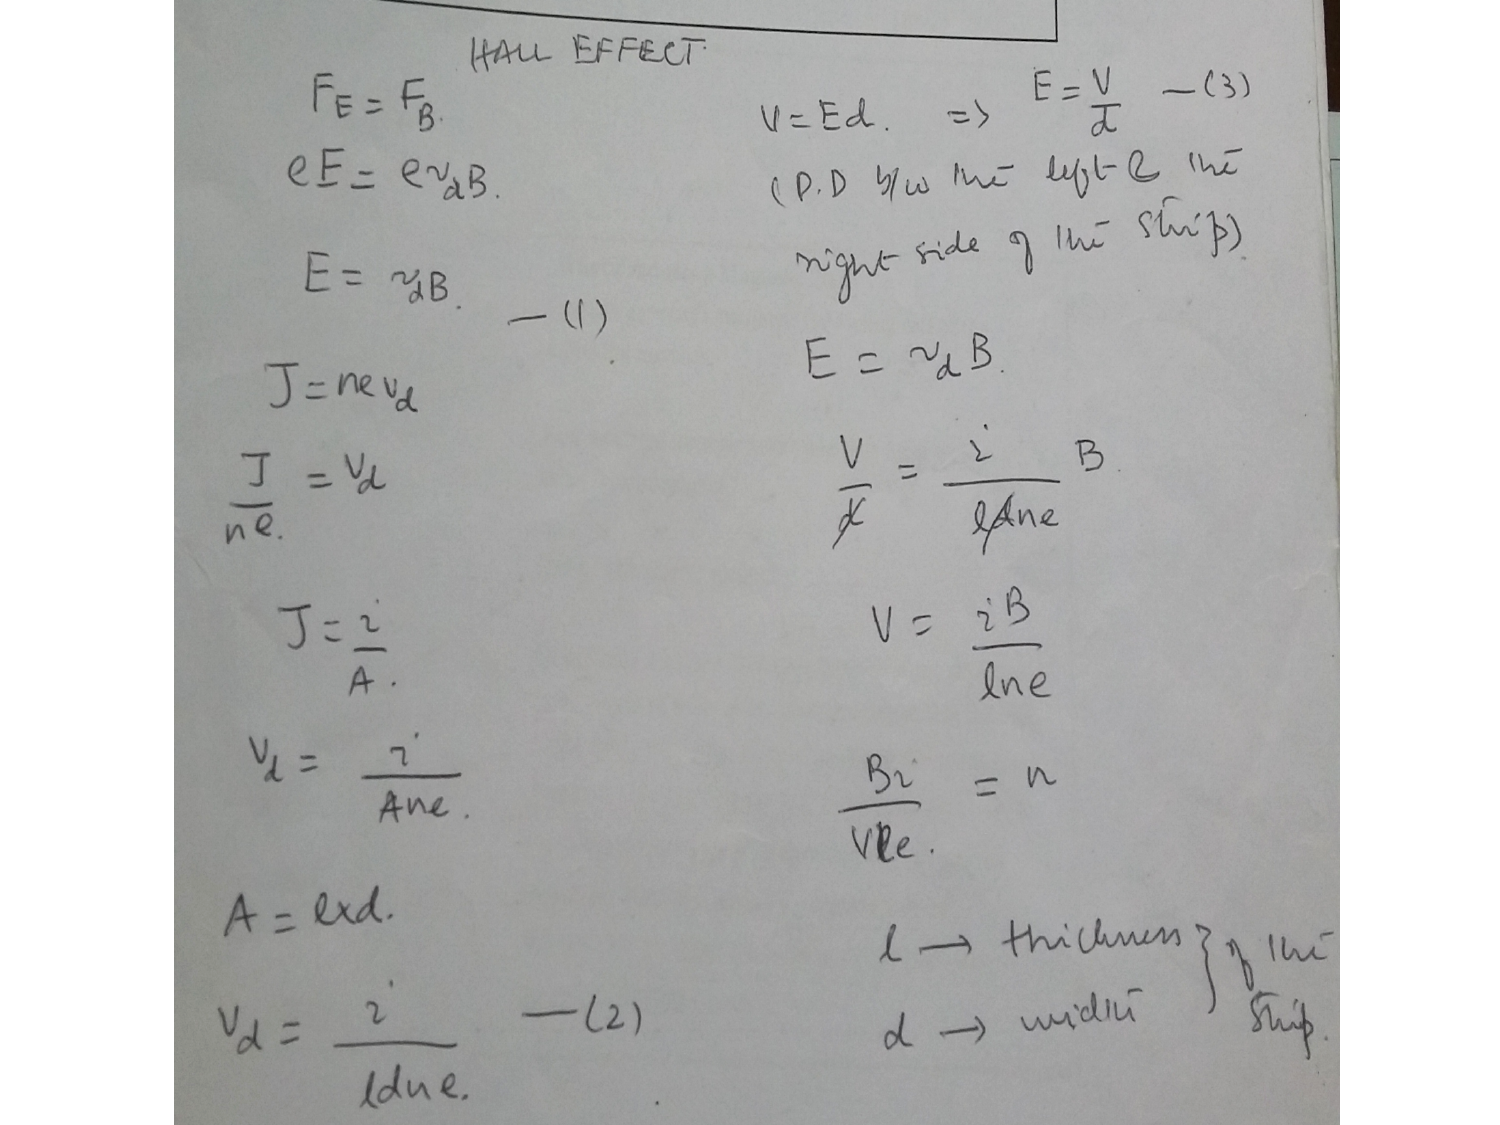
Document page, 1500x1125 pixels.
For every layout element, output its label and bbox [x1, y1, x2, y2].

picture [174, 0, 1340, 1125]
